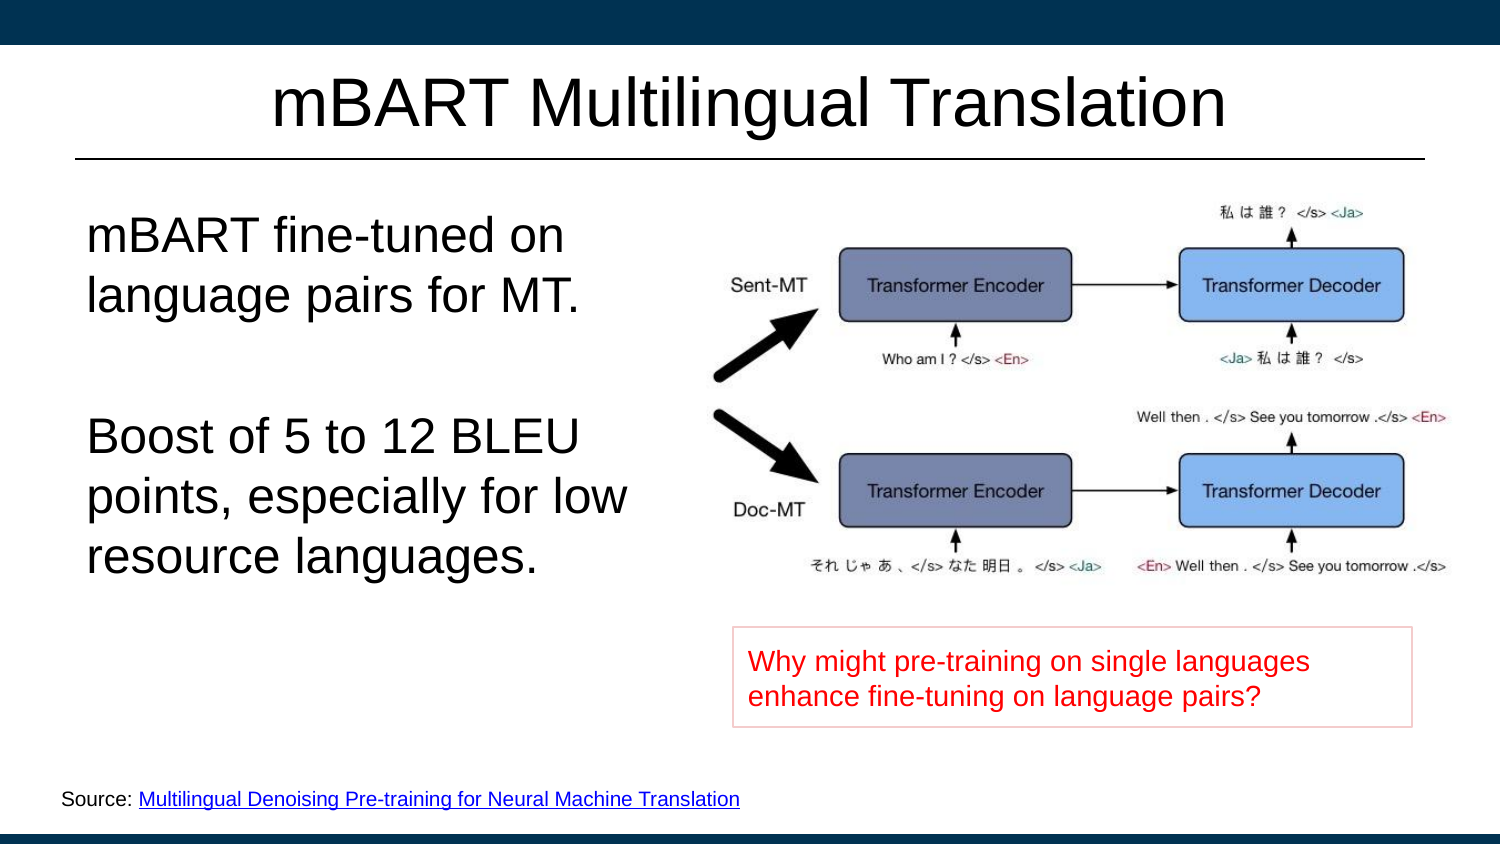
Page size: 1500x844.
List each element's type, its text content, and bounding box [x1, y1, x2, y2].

title mBART Multilingual Translation [75, 28, 1425, 169]
list mBART fine-tuned on language pairs for MT. Boost of 5 to 12 BLEU points, especially for low resource languages. [75, 196, 682, 754]
text_box Why might pre-training on single languages enhance fine-tuning on language pairs? [732, 627, 1412, 727]
text_box Source: Multilingual Denoising Pre-training for Neural Machine Translation [46, 773, 1314, 824]
picture [705, 193, 1476, 603]
